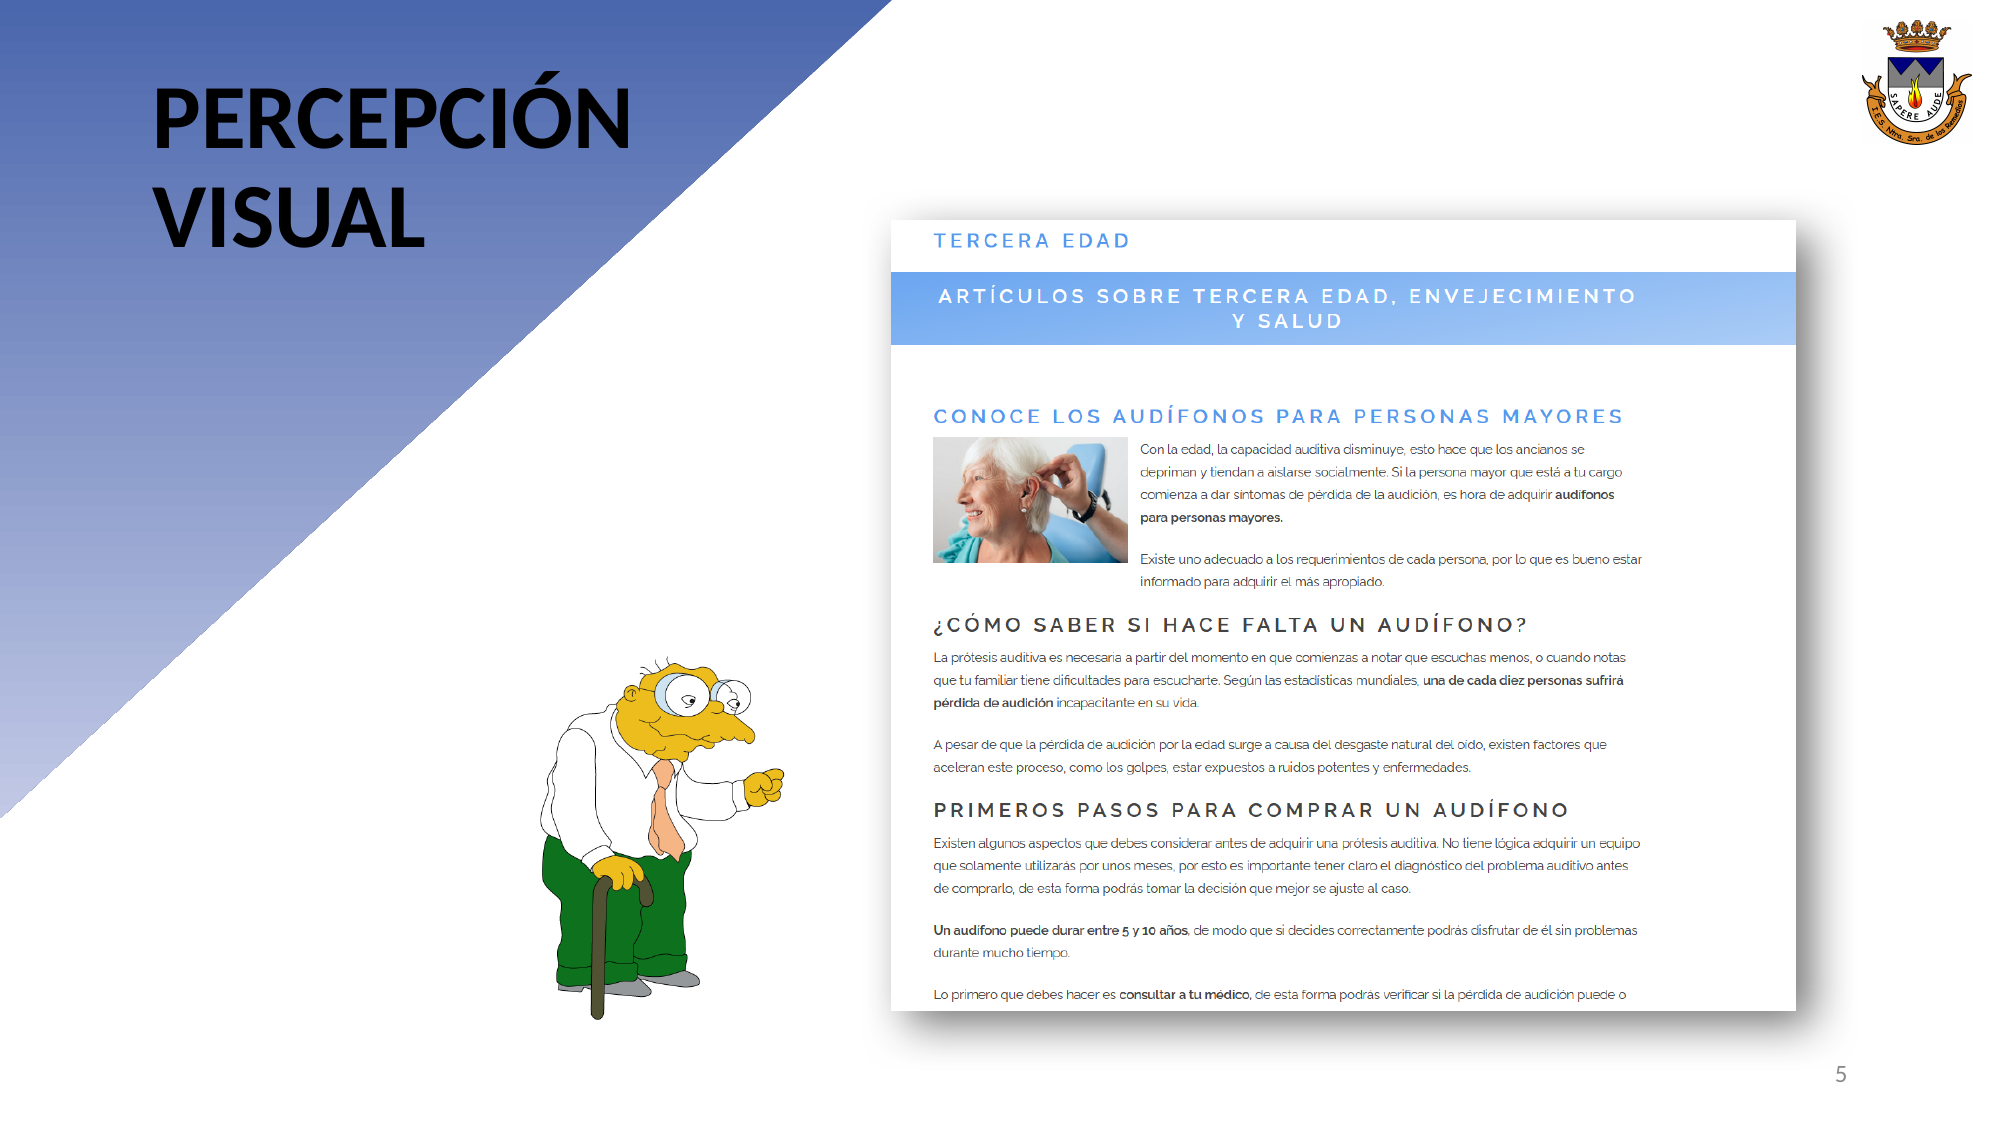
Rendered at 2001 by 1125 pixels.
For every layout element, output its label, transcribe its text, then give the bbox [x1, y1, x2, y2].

slide_number 5 [1412, 1042, 1863, 1103]
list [891, 220, 1797, 1011]
picture [1862, 20, 1972, 145]
picture [532, 646, 795, 1029]
title PERCEPCIÓN VISUAL [137, 59, 1863, 278]
text_box [0, 0, 894, 820]
